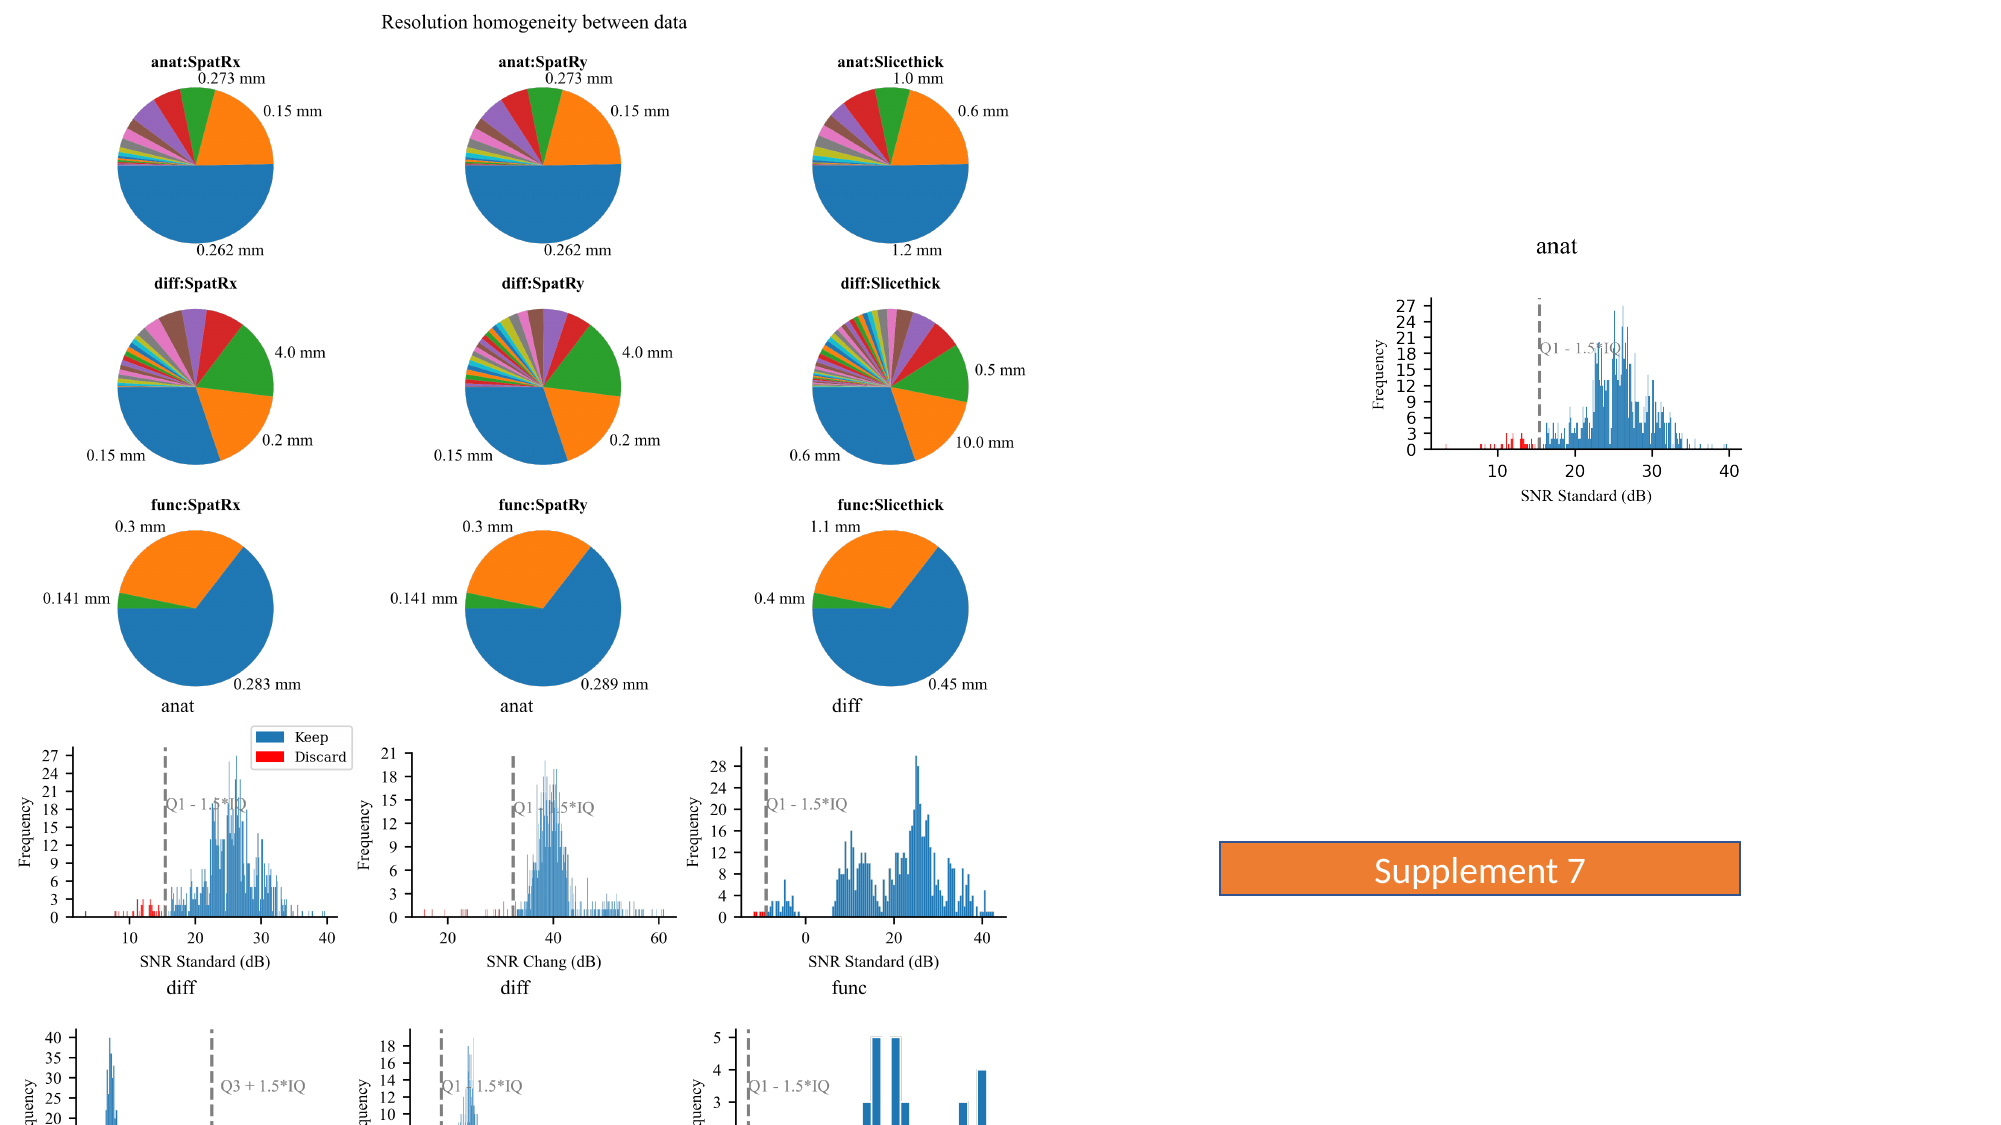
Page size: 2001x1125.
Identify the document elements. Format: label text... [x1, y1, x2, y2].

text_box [0, 0, 1068, 1125]
picture [1349, 230, 1763, 526]
text_box Supplement 7 [1219, 841, 1741, 896]
